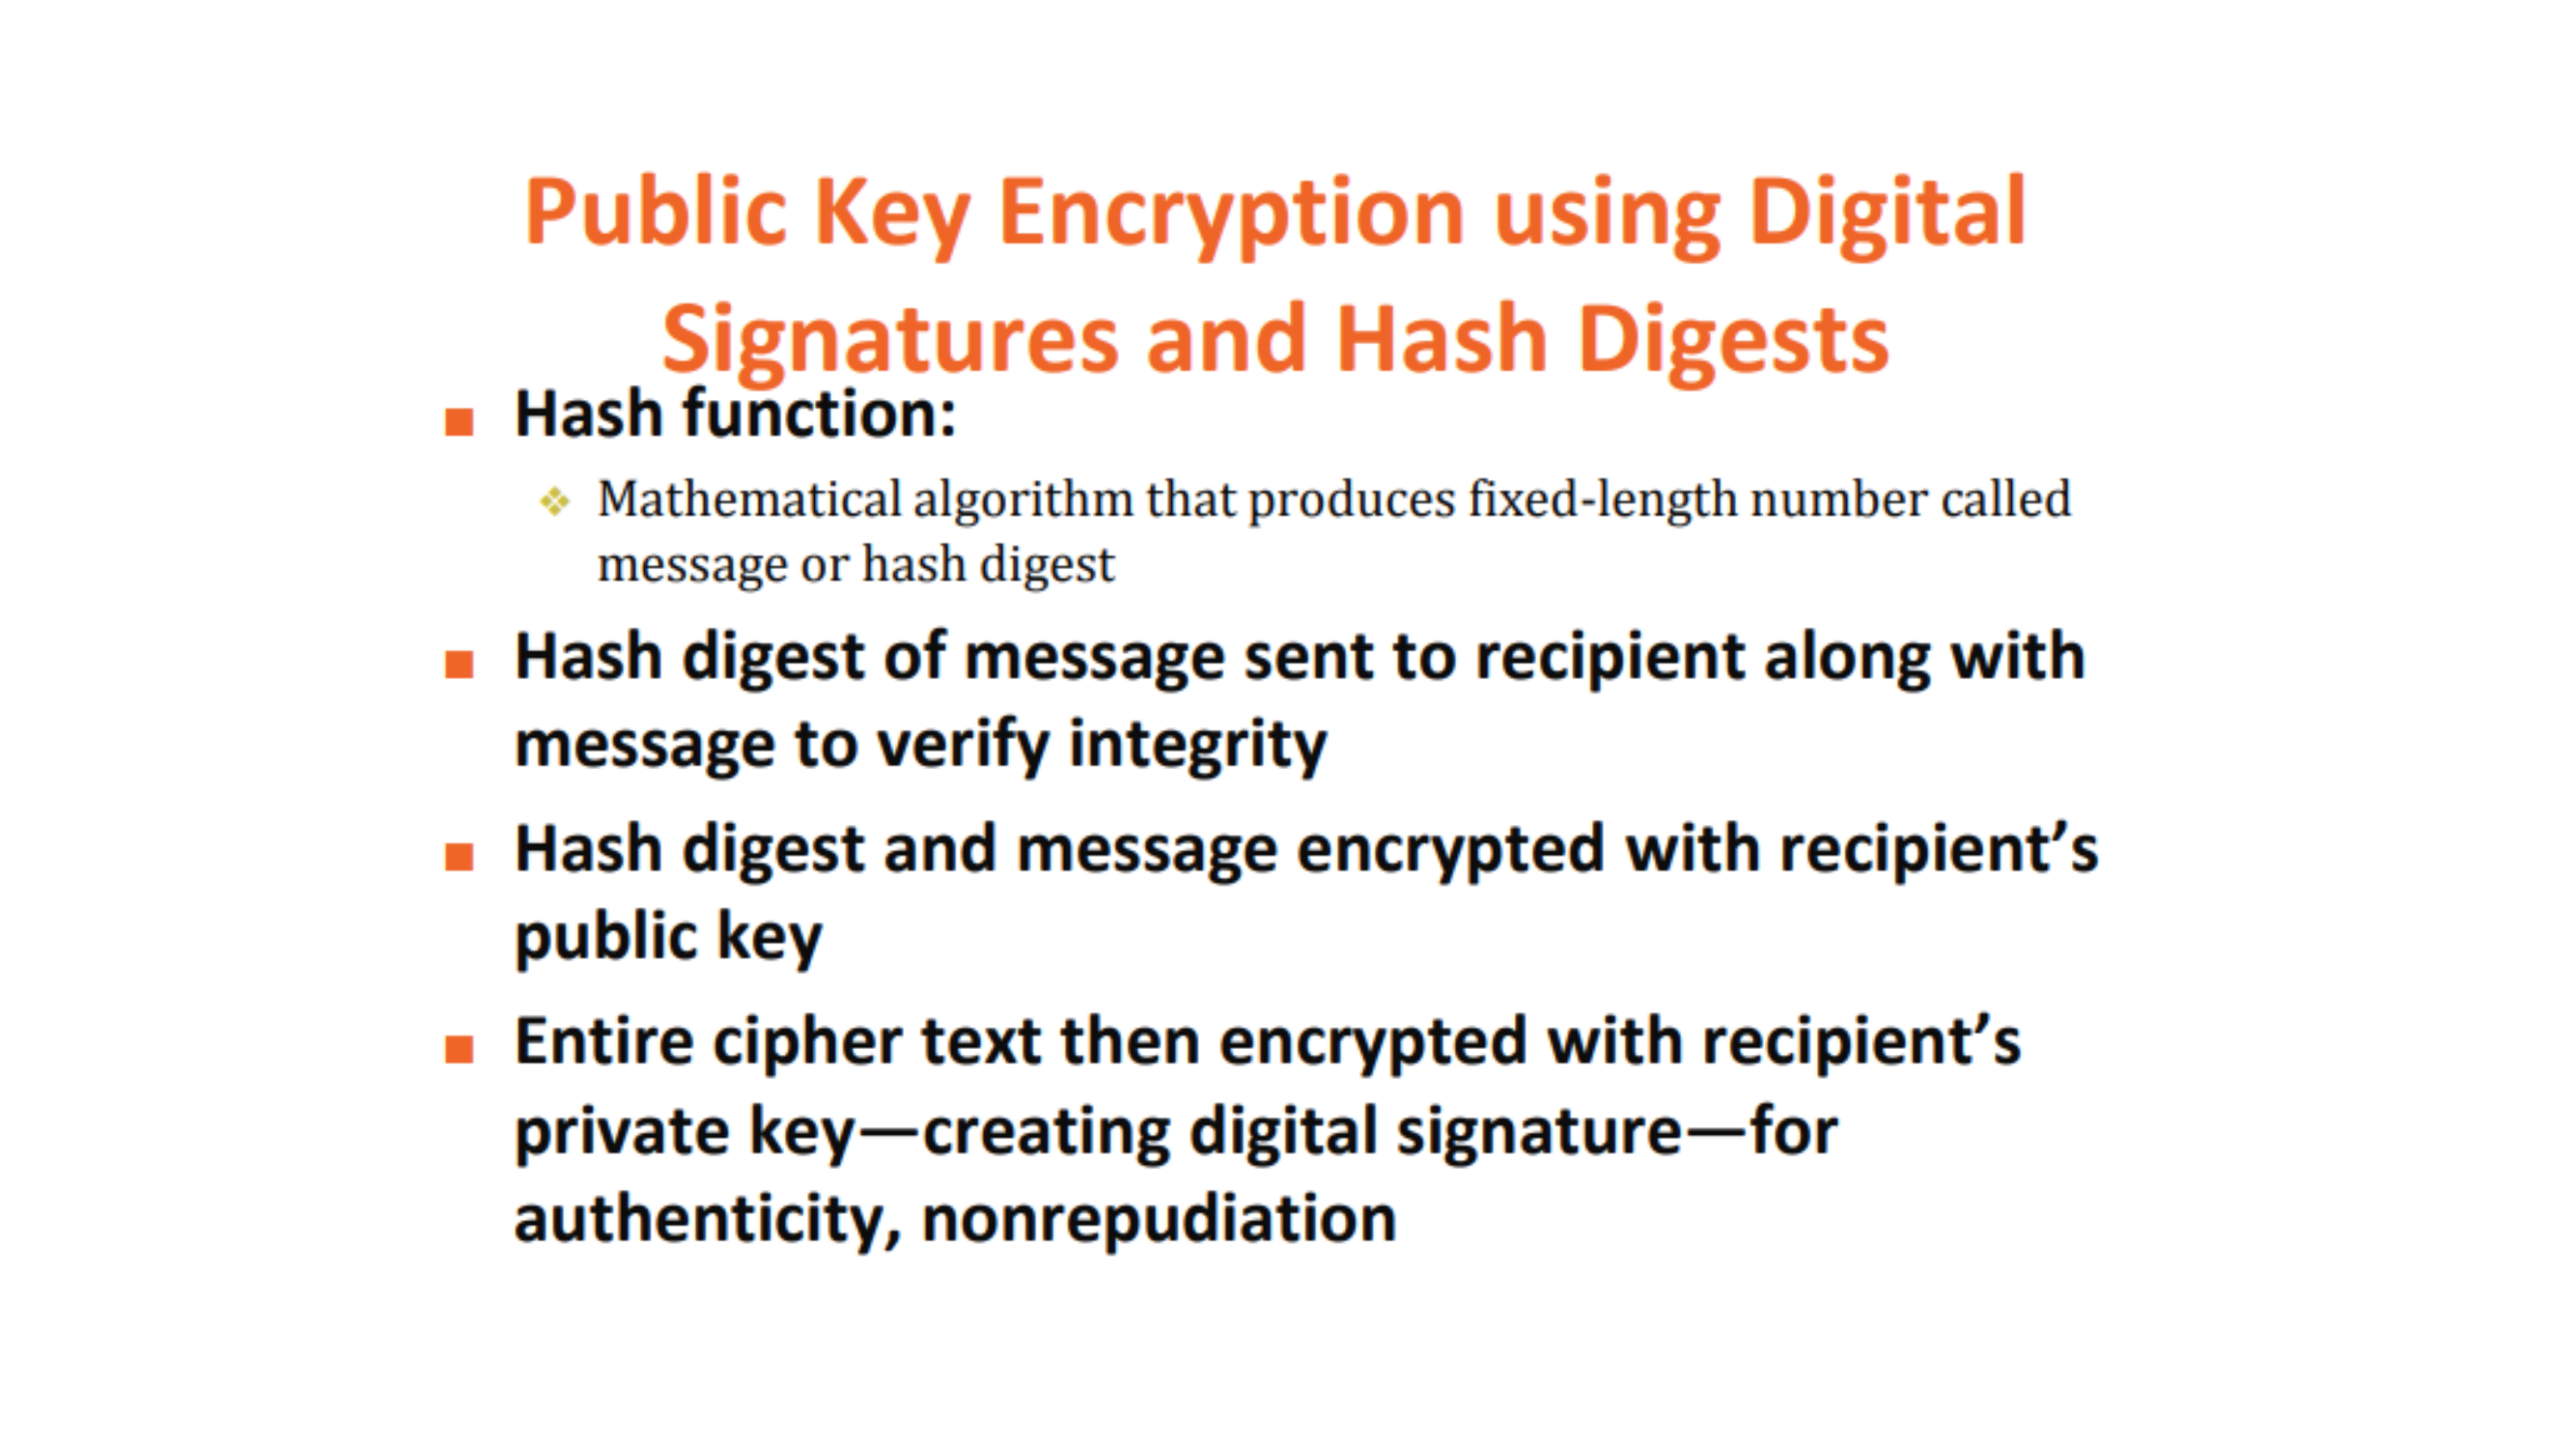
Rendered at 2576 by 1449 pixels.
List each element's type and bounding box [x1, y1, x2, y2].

text_box [1071, 534, 1148, 611]
text_box [364, 144, 2211, 1304]
